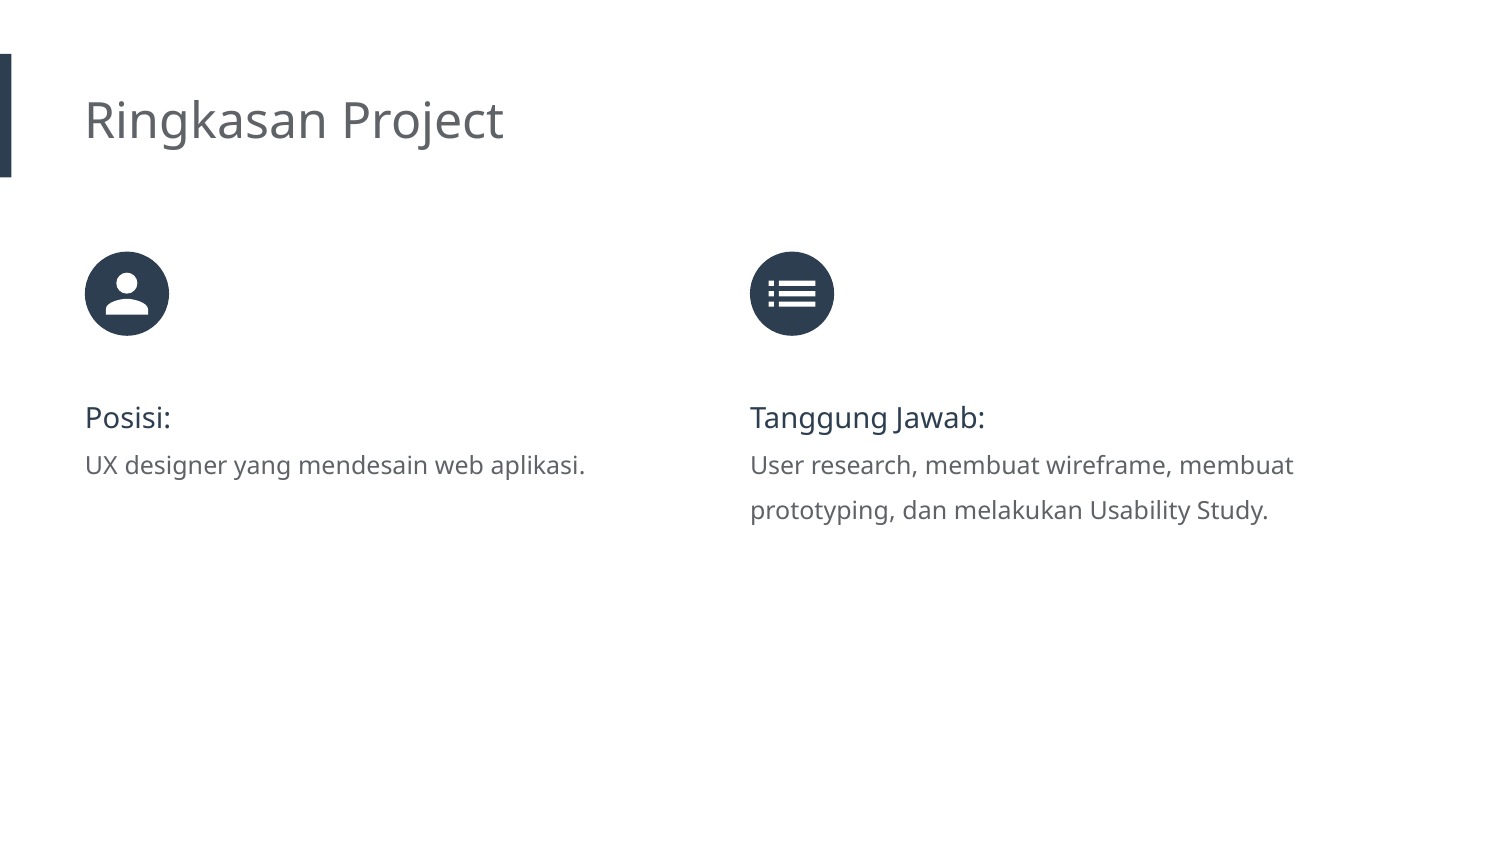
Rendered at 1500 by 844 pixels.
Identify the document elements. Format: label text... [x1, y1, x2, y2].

text_box Ringkasan Project [84, 73, 1095, 164]
text_box [105, 298, 149, 315]
text_box [116, 272, 138, 294]
text_box [778, 280, 816, 286]
text_box [778, 301, 816, 307]
text_box Posisi: UX designer yang mendesain web aplikasi. [84, 367, 651, 495]
text_box [84, 251, 170, 336]
text_box [778, 291, 816, 297]
text_box Tanggung Jawab: User research, membuat wireframe, membuat prototyping, dan melakukan Usability Study. [750, 367, 1316, 540]
text_box [749, 251, 835, 336]
